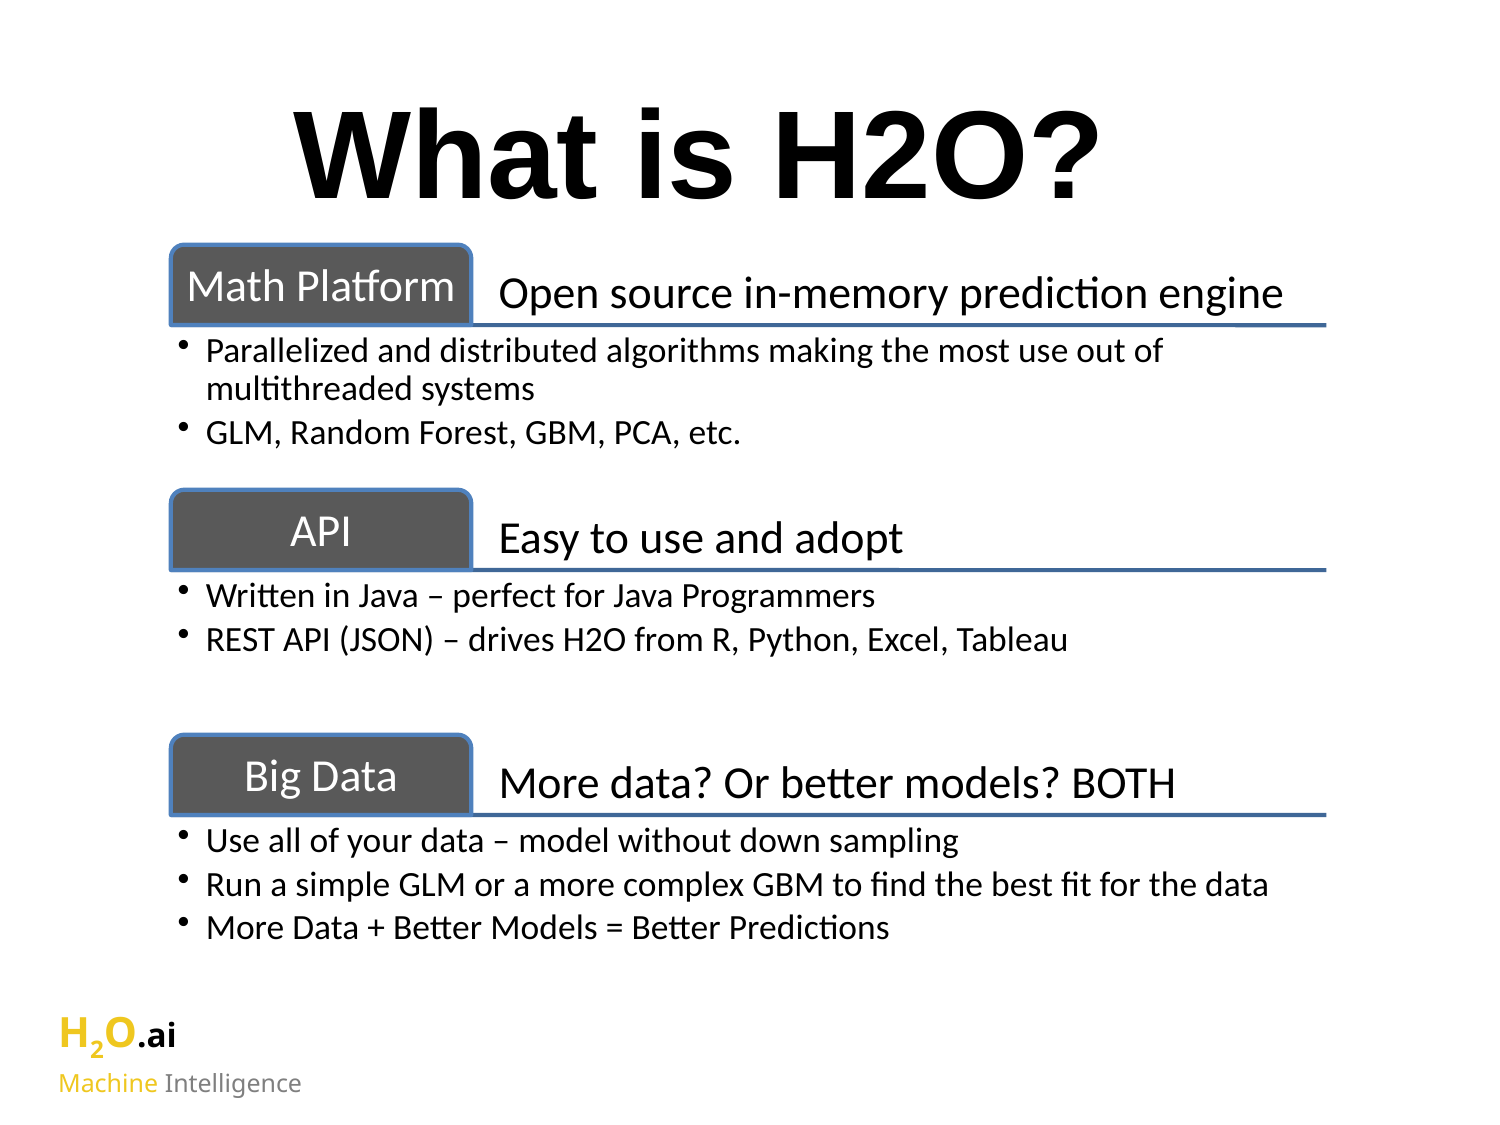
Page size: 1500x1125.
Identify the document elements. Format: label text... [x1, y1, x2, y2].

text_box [170, 244, 1327, 976]
text_box What is H2O? [72, 107, 1327, 333]
text_box H2O.ai Machine Intelligence [43, 977, 1234, 1125]
